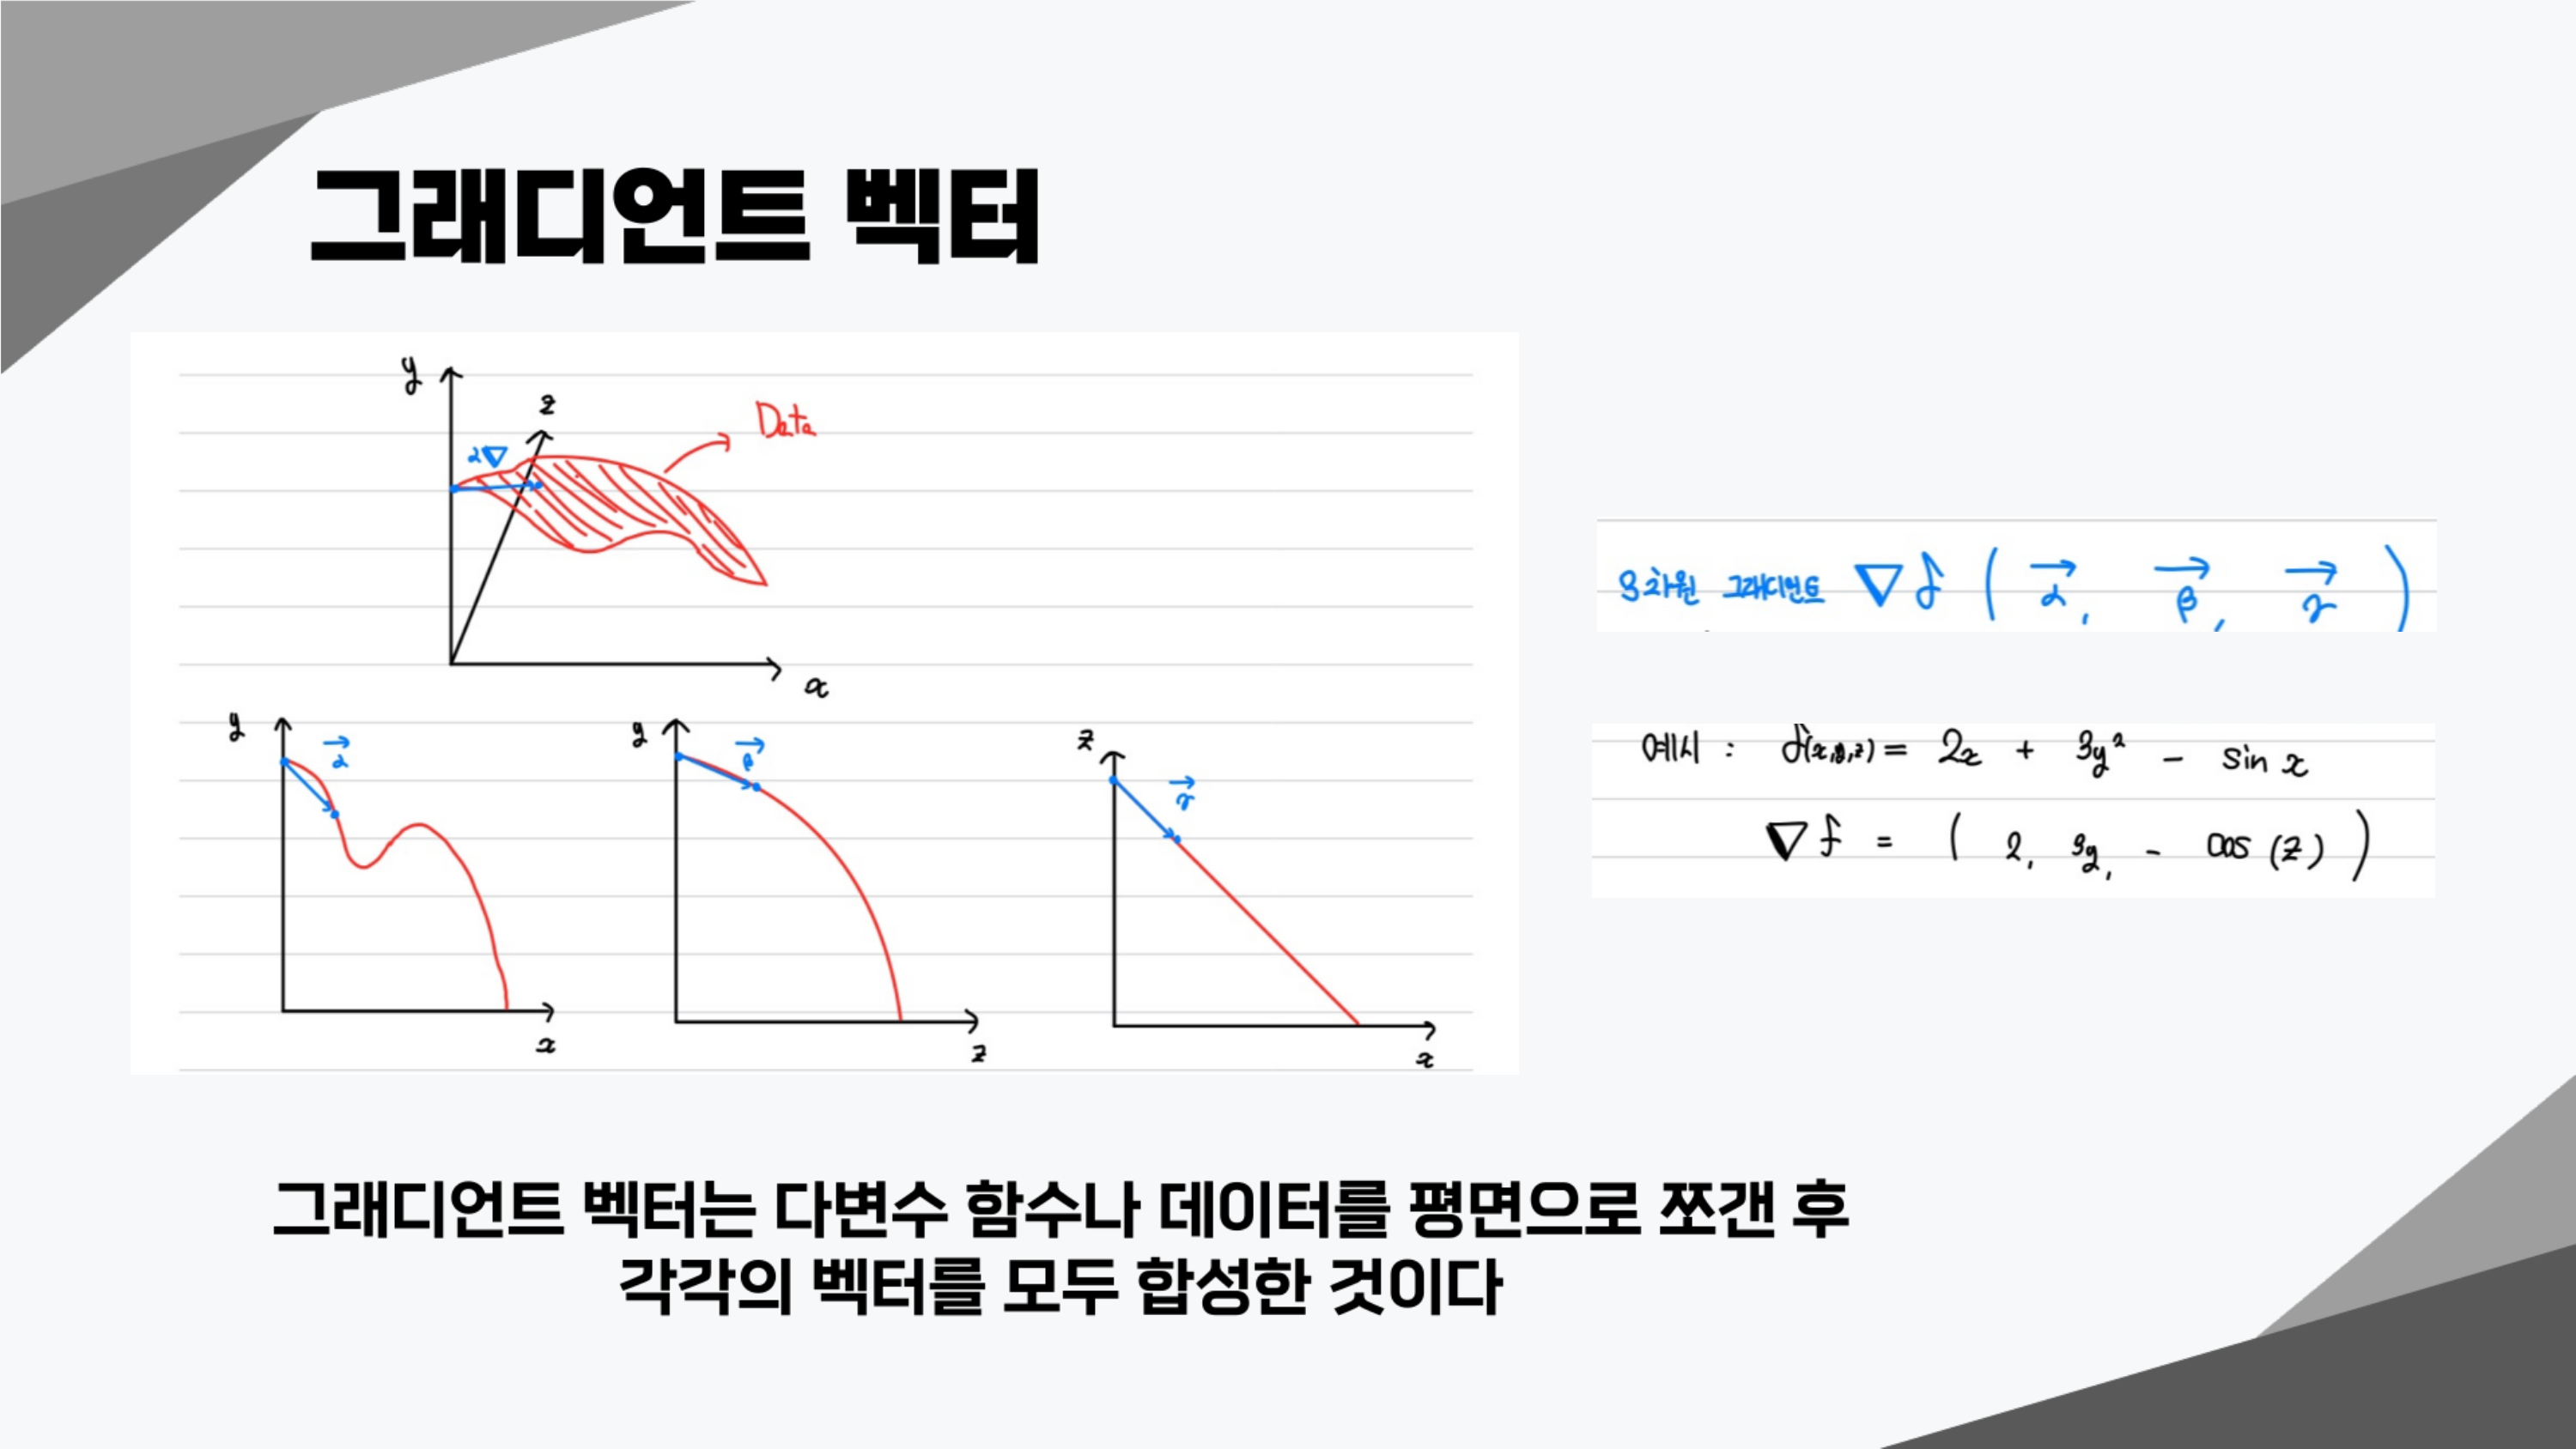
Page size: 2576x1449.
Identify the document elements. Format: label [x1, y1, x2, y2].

picture [0, 0, 1519, 1076]
picture [1591, 724, 2435, 899]
picture [194, 1074, 2576, 1449]
picture [1597, 516, 2437, 632]
